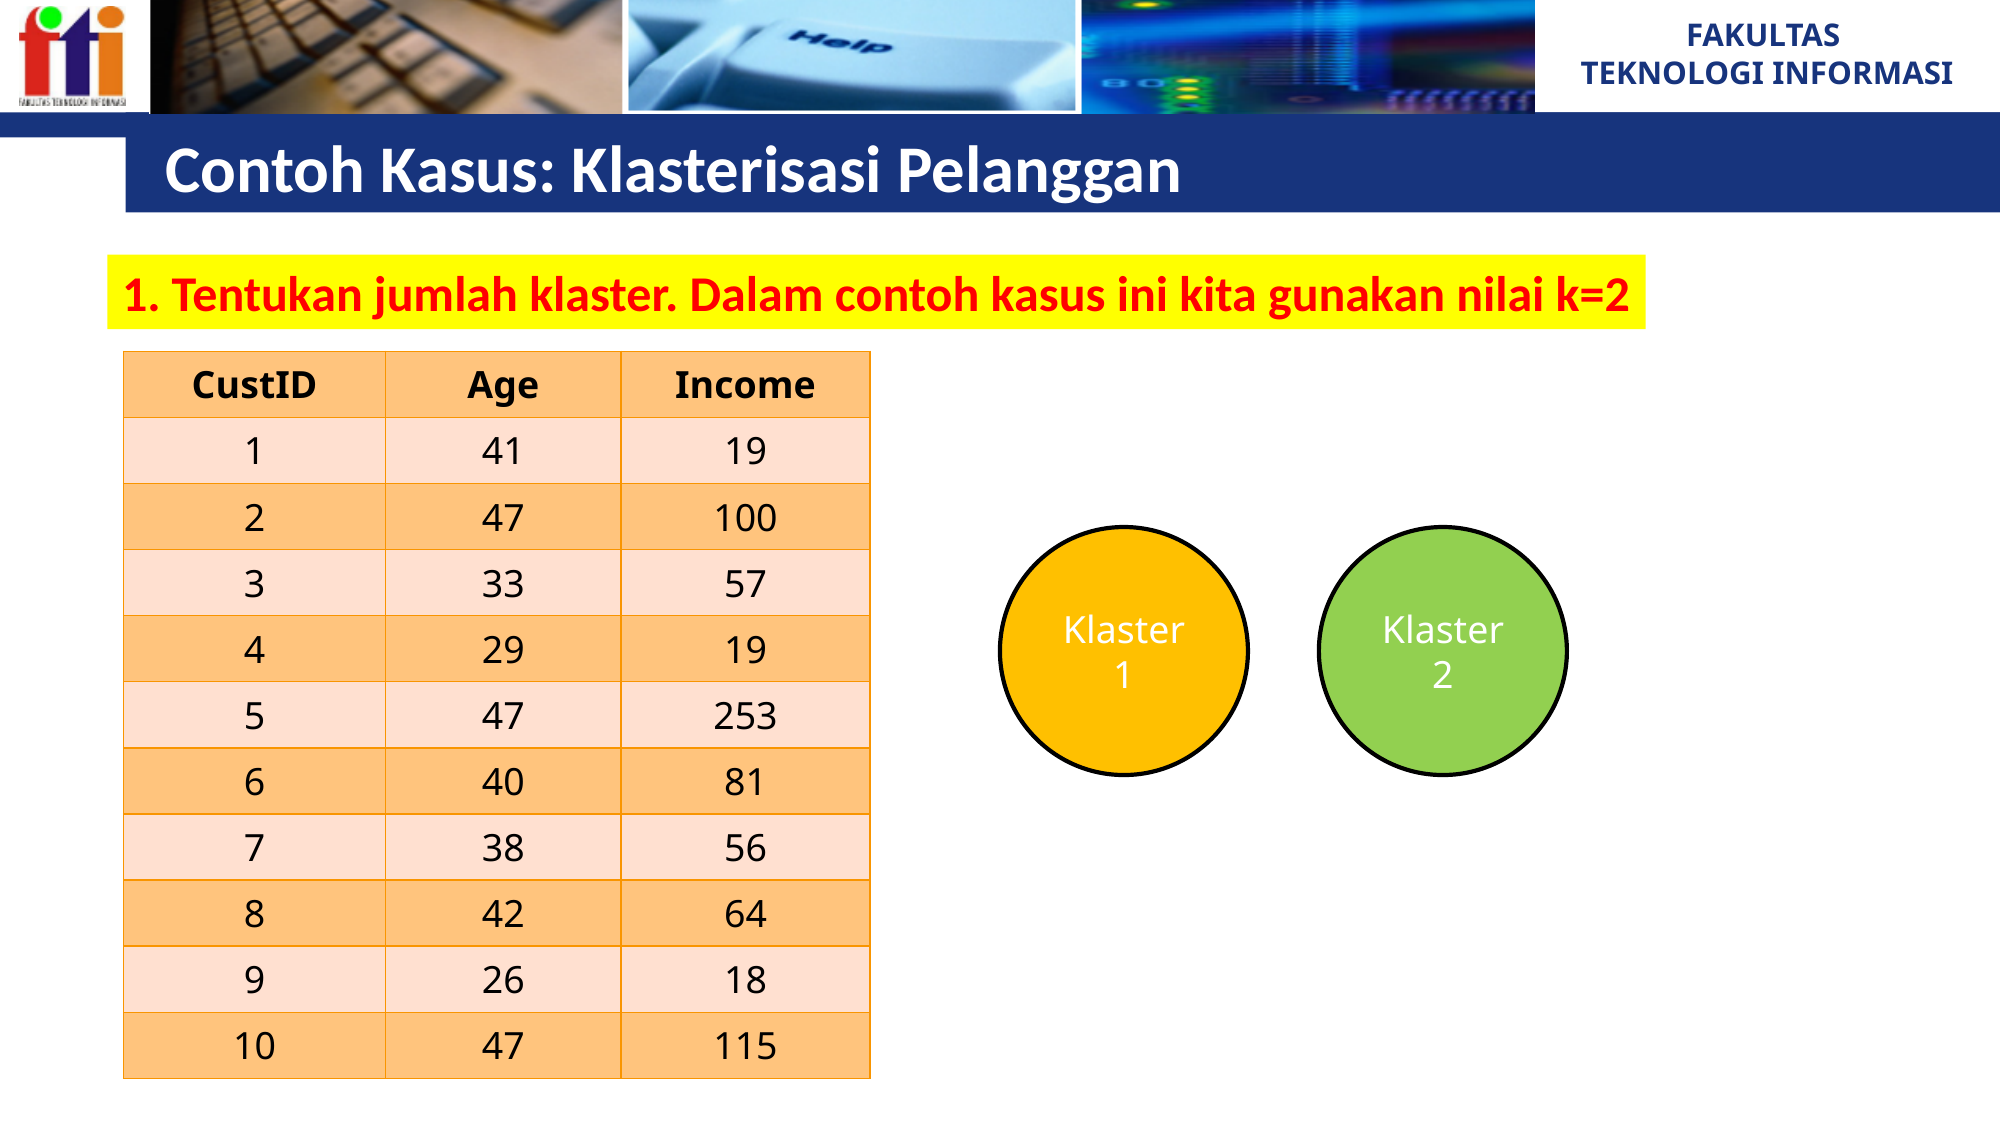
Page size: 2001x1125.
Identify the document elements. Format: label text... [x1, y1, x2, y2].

table_cell 81 [622, 749, 869, 813]
table_cell 4 [124, 616, 385, 681]
table_cell 19 [622, 418, 869, 483]
table_cell 7 [124, 815, 385, 879]
text_box 1. Tentukan jumlah klaster. Dalam contoh kasus ini kita gunakan nilai k=2 [107, 254, 1646, 330]
table_cell 253 [622, 682, 869, 747]
table_cell 38 [386, 815, 620, 879]
table_cell 18 [622, 947, 869, 1012]
table_cell 47 [386, 682, 620, 747]
text_box Klaster 1 [997, 524, 1251, 778]
table_cell 56 [622, 815, 869, 879]
table_cell 19 [622, 616, 869, 681]
table_cell 40 [386, 749, 620, 813]
table_cell 6 [124, 749, 385, 813]
text_box Klaster 2 [1316, 524, 1570, 778]
picture [149, 0, 1535, 114]
table_cell 9 [124, 947, 385, 1012]
table_cell 100 [622, 484, 869, 549]
table_cell 47 [386, 1013, 620, 1078]
table_header Income [622, 352, 869, 417]
table_cell 29 [386, 616, 620, 681]
table_header Age [386, 352, 620, 417]
table_cell 26 [386, 947, 620, 1012]
table_cell 115 [622, 1013, 869, 1078]
table_cell 10 [124, 1013, 385, 1078]
table_cell 5 [124, 682, 385, 747]
table_cell 1 [124, 418, 385, 483]
table_cell 3 [124, 550, 385, 615]
table_cell 8 [124, 881, 385, 945]
table_cell 41 [386, 418, 620, 483]
table_cell 64 [622, 881, 869, 945]
title Contoh Kasus: Klasterisasi Pelanggan [149, 119, 1934, 213]
picture [19, 6, 126, 106]
table_cell 42 [386, 881, 620, 945]
table_cell 33 [386, 550, 620, 615]
table_cell 47 [386, 484, 620, 549]
table_cell 57 [622, 550, 869, 615]
table_header CustID [124, 352, 385, 417]
table_cell 2 [124, 484, 385, 549]
